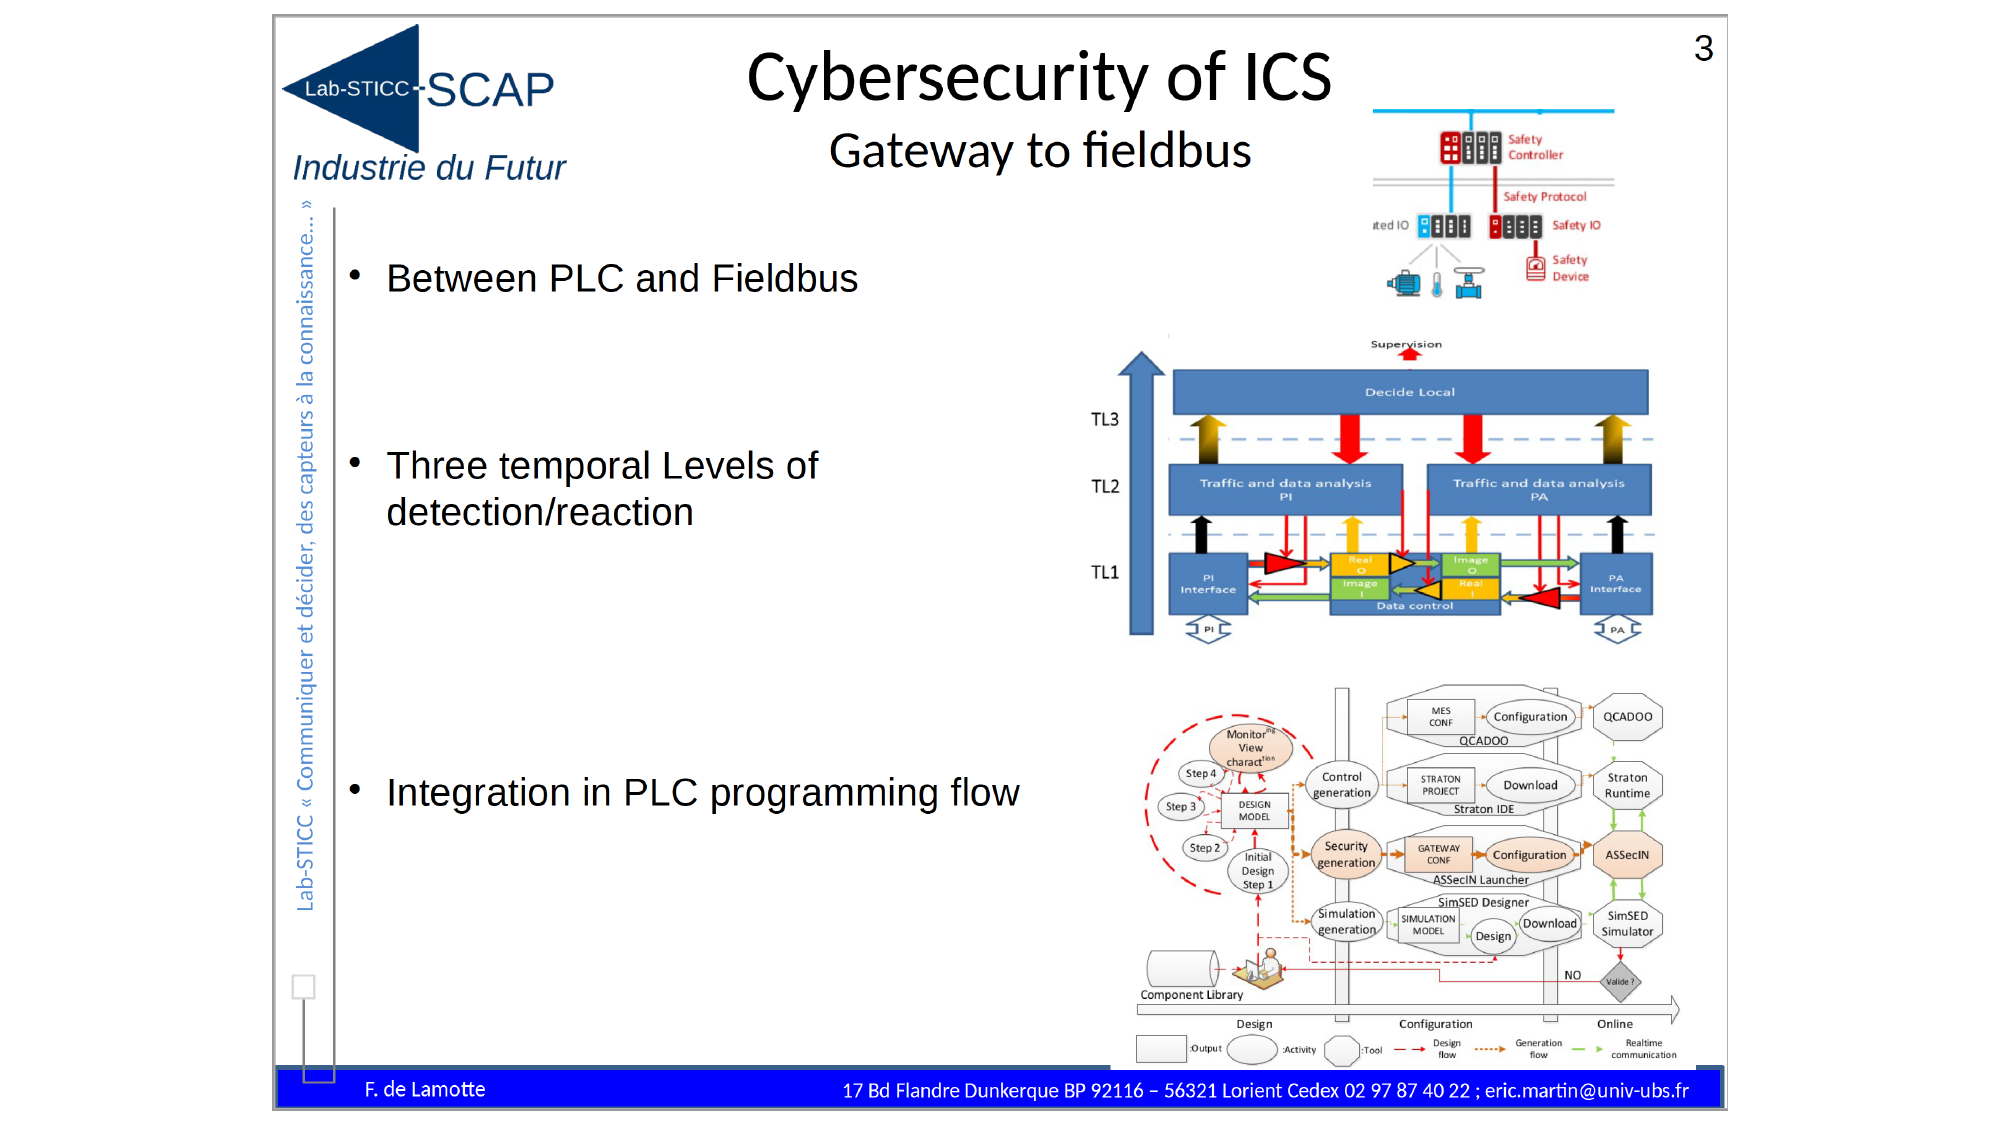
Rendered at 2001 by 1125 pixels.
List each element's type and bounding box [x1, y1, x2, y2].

list [272, 14, 1728, 1111]
